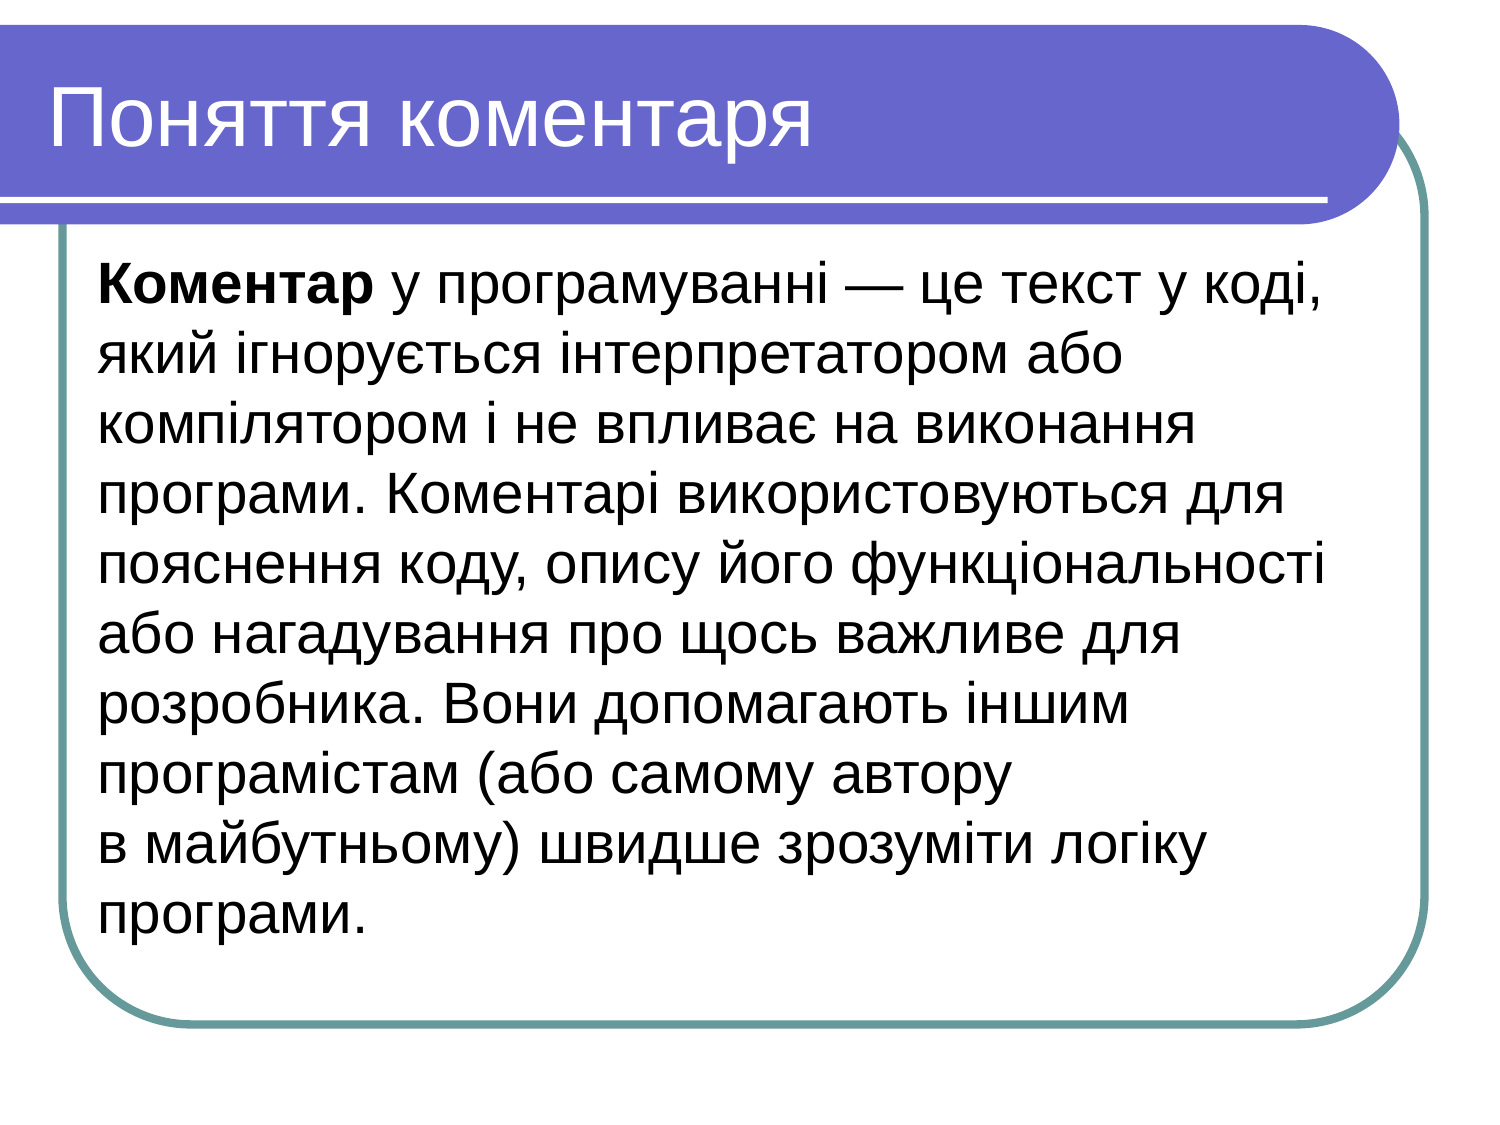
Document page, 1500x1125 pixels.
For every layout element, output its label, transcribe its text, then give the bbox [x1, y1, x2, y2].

text_box Коментар у програмуванні — це текст у коді, який ігнорується інтерпретатором або компілятором і не впливає на виконання програми. Коментарі використовуються для пояснення коду, опису його функціональності або нагадування про щось важливе для розробника. Вони допомагають іншим програмістам (або самому автору в майбутньому) швидше зрозуміти логіку програми. [82, 238, 1400, 988]
text_box Поняття коментаря [32, 37, 1347, 188]
